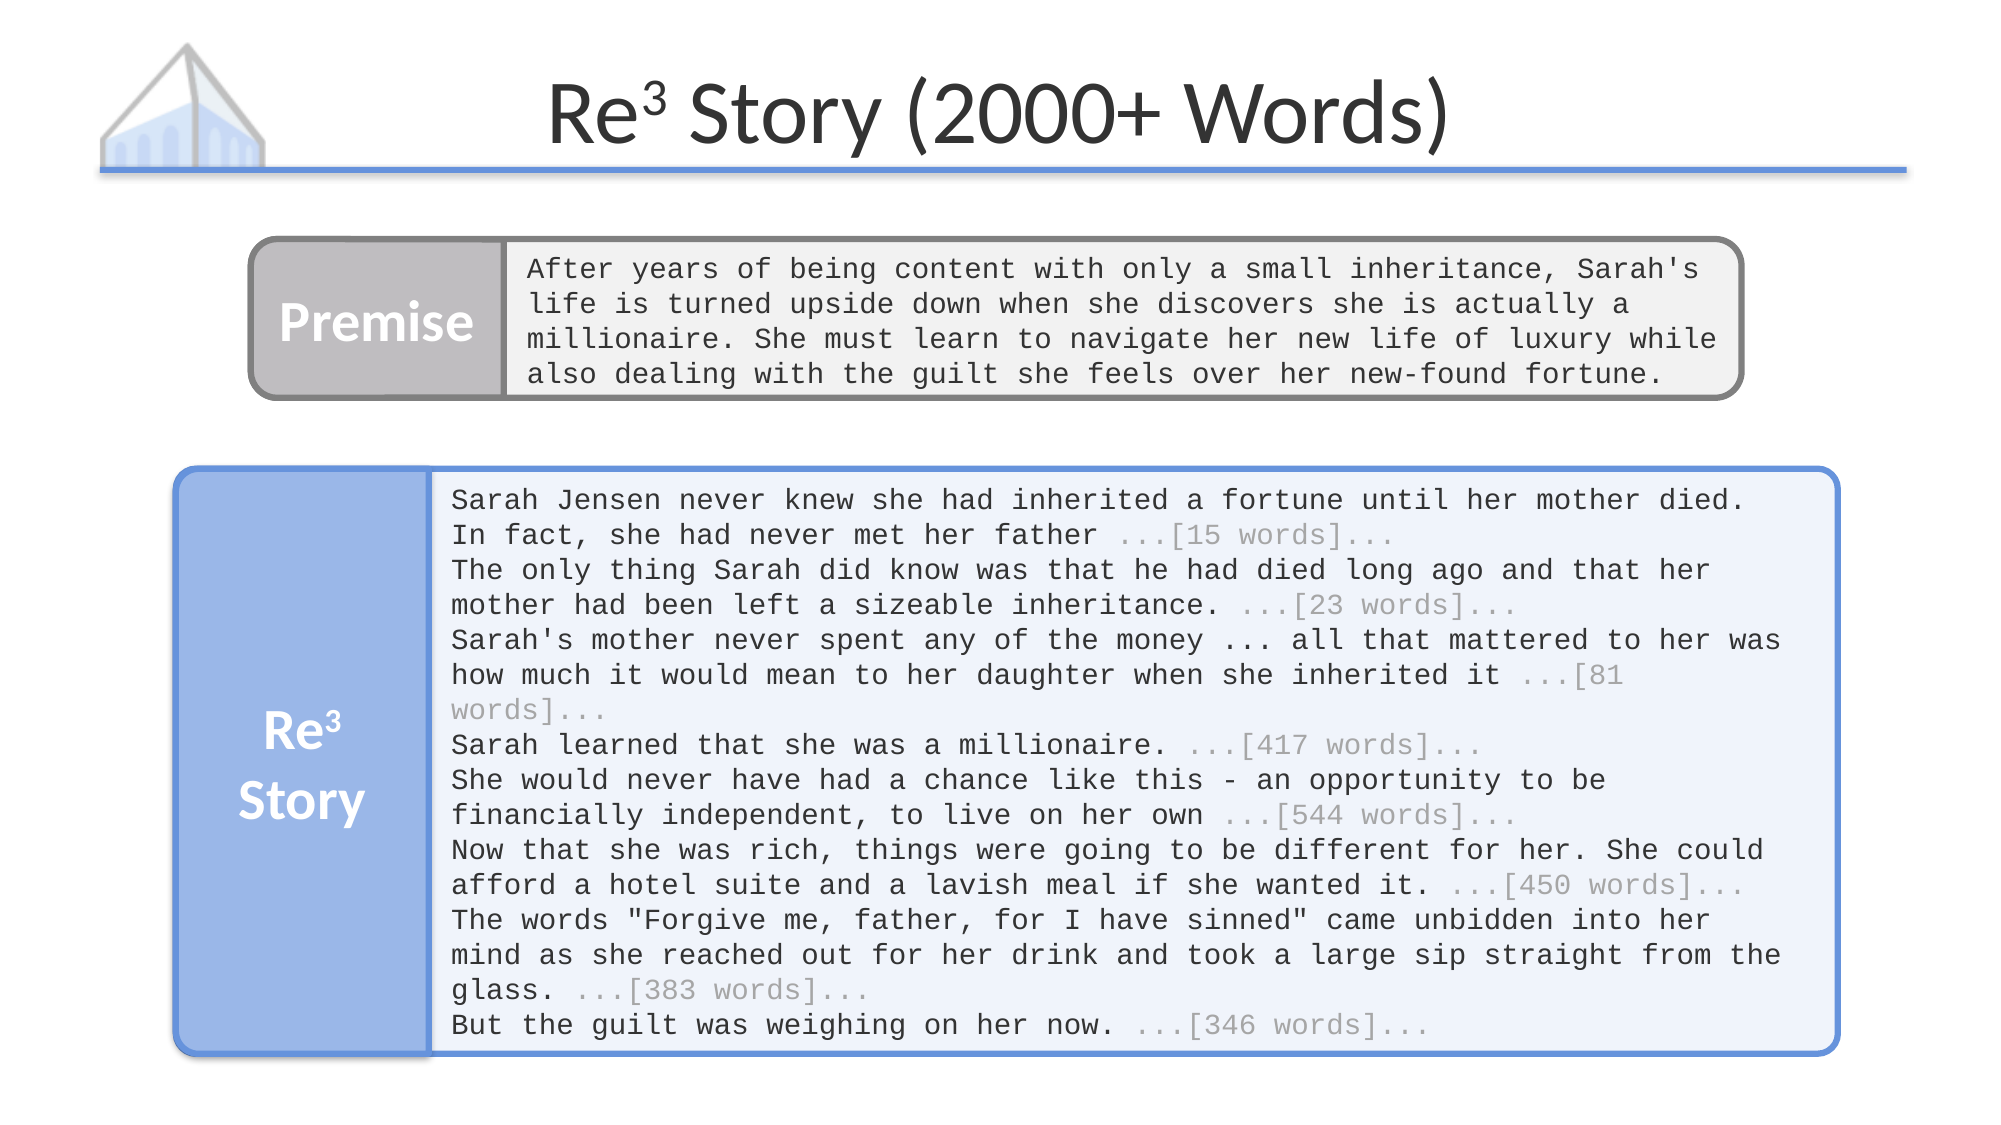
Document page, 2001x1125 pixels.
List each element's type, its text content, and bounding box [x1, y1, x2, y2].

text_box Premise [248, 236, 506, 400]
title Re3 Story (2000+ Words) [0, 23, 2000, 190]
text_box Sarah Jensen never knew she had inherited a fortune until her mother died. In fact, she had never met her father ...[15 words]... The only thing Sarah did know was that he had died long ago and that her mother had been left a sizeable inheritance. ...[23 words]... Sarah's mother never spent any of the money ... all that mattered to her was how much it would mean to her daughter when she inherited it ...[81 words]... Sarah learned that she was a millionaire. ...[417 words]... She would never have had a chance like this - an opportunity to be financially independent, to live on her own ...[544 words]... Now that she was rich, things were going to be different for her. She could afford a hotel suite and a lavish meal if she wanted it. ...[450 words]... The words "Forgive me, father, for I have sinned" came unbidden into her mind as she reached out for her drink and took a large sip straight from the glass. ...[383 words]... But the guilt was weighing on her now. ...[346 words]... [436, 473, 1800, 1048]
text_box After years of being content with only a small inheritance, Sarah's life is turned upside down when she discovers she is actually a millionaire. She must learn to navigate her new life of luxury while also dealing with the guilt she feels over her new-found fortune. [512, 242, 1750, 397]
text_box [333, 236, 1732, 400]
text_box [430, 466, 1840, 1056]
text_box Re3 Story [223, 683, 381, 839]
text_box [173, 466, 431, 1056]
